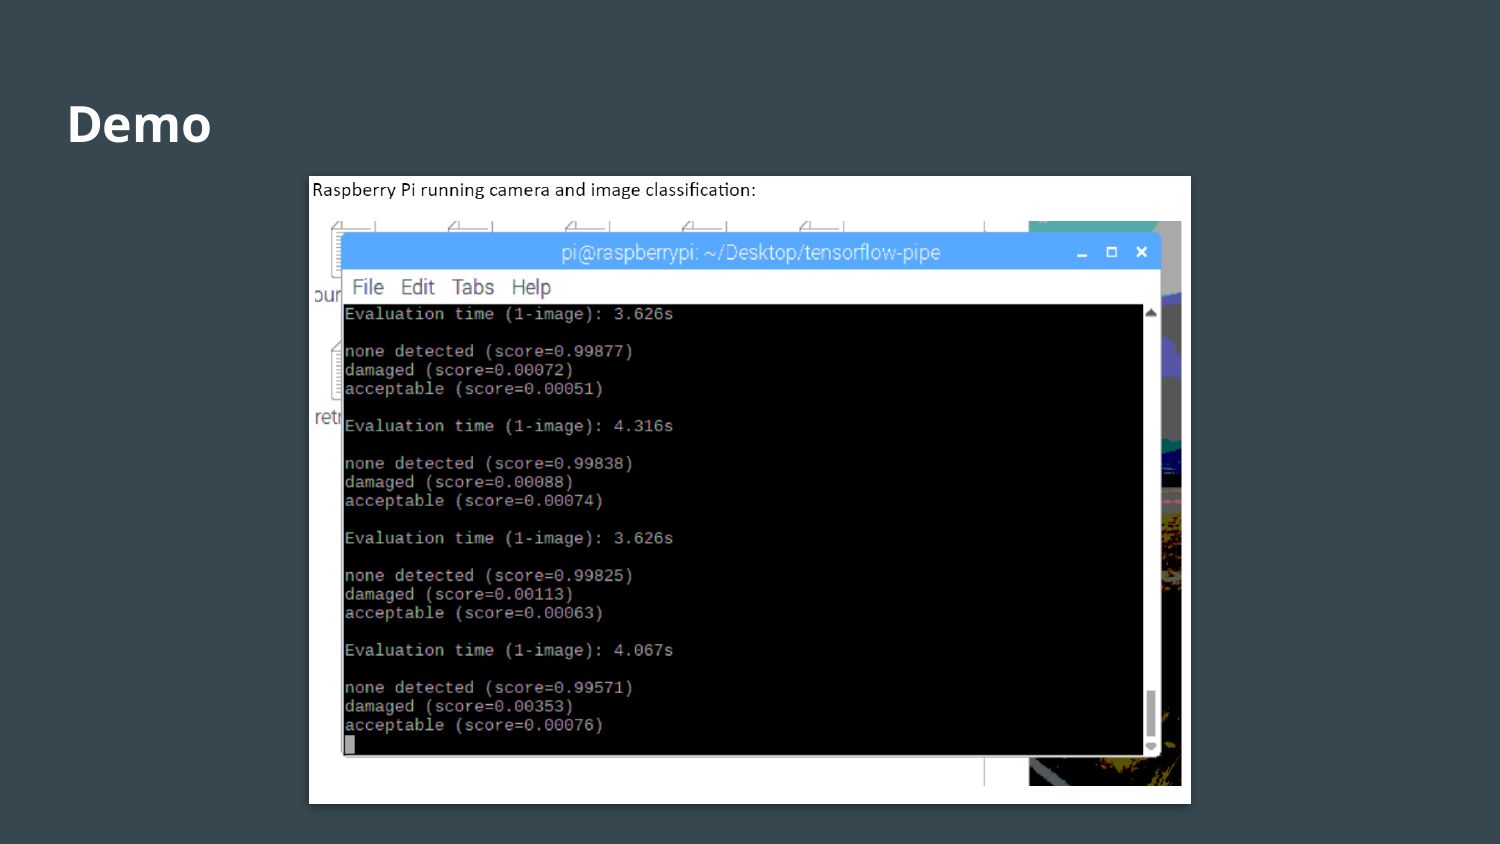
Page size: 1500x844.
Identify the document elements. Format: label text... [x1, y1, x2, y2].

picture [309, 176, 1191, 805]
title Demo [51, 72, 1449, 167]
